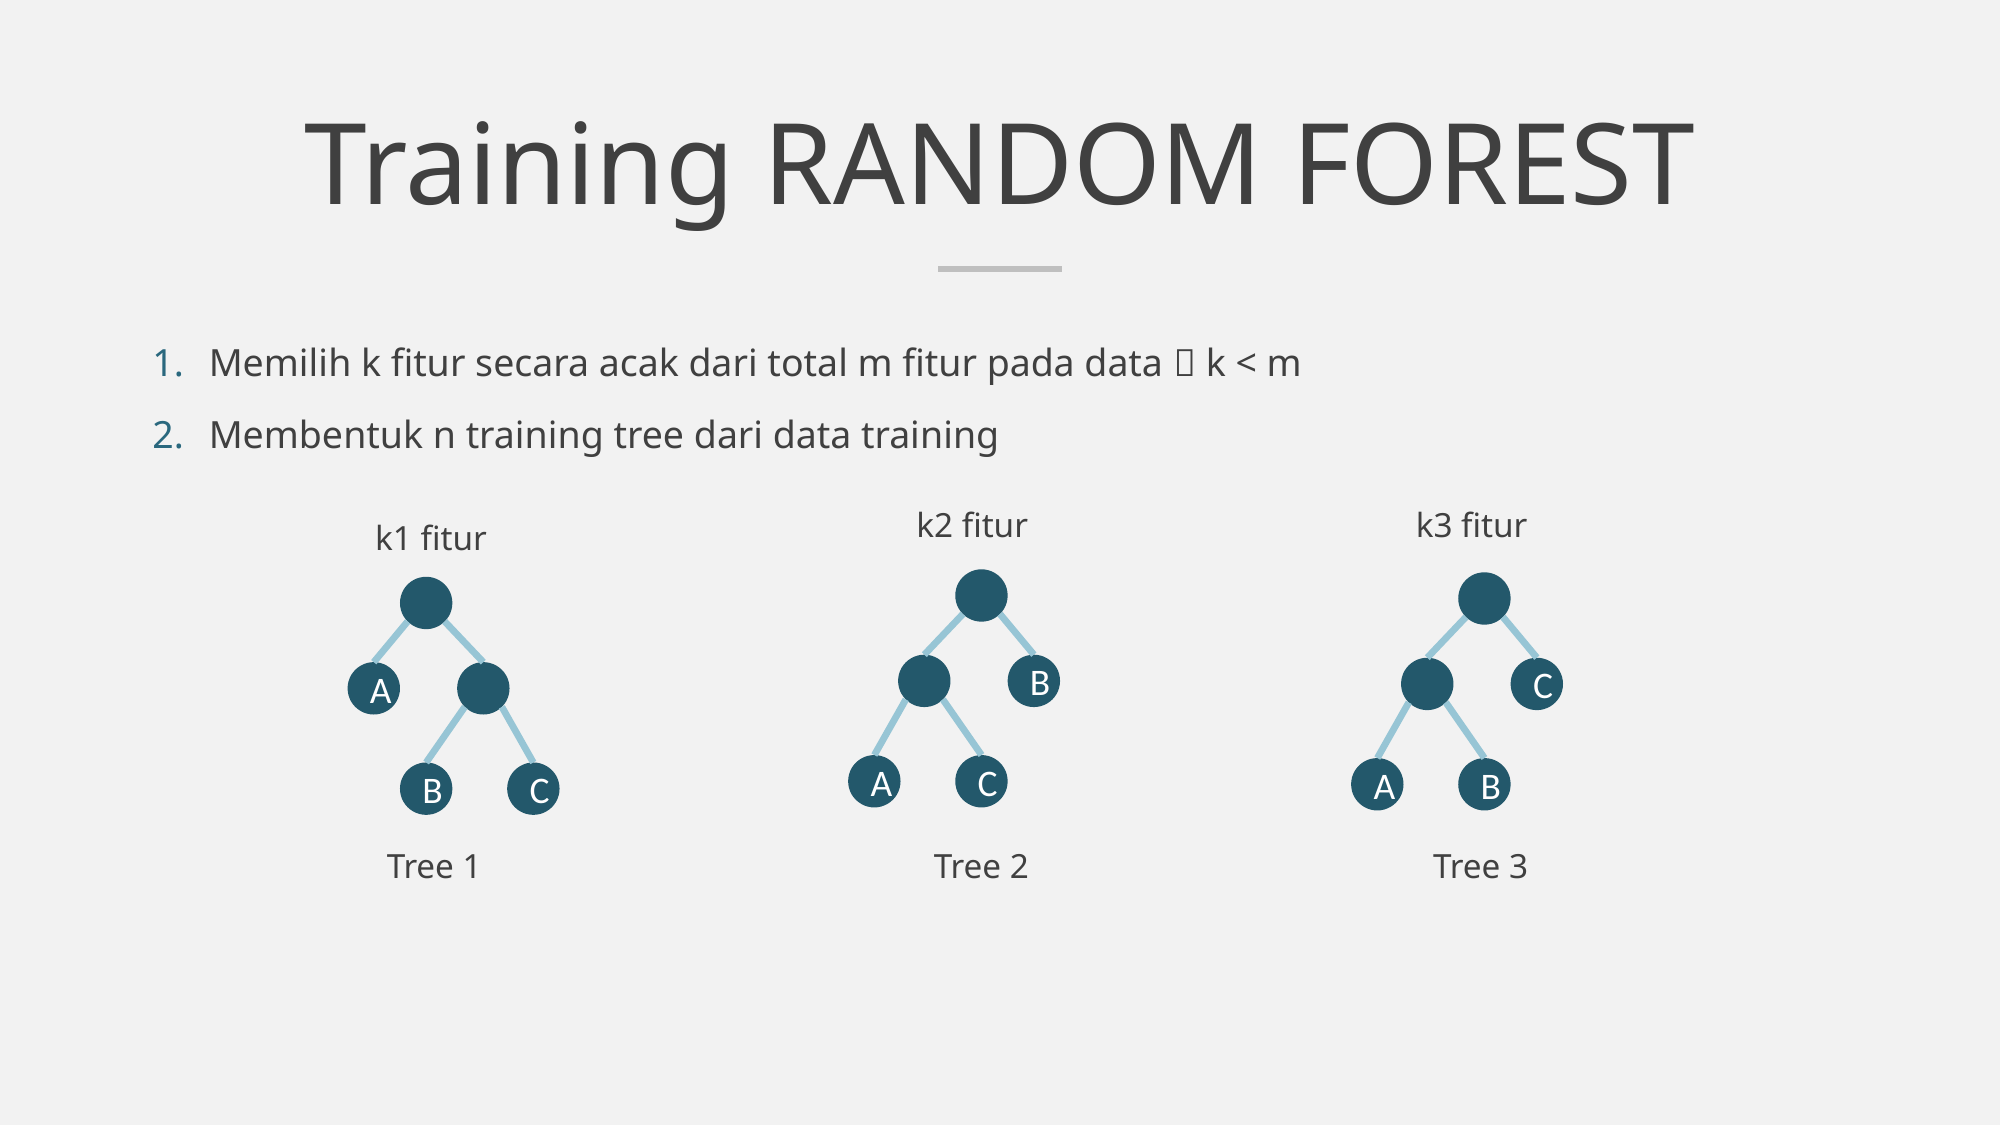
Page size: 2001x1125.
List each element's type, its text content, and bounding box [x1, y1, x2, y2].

text_box k2 fitur [901, 496, 1044, 552]
list Memilih k fitur secara acak dari total m fitur pada data  k < m Membentuk n training tree dari data training [137, 325, 1863, 463]
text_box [1351, 572, 1563, 894]
title Training RANDOM FOREST [137, 59, 1863, 278]
text_box k1 fitur [360, 510, 502, 565]
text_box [848, 569, 1061, 894]
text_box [347, 576, 560, 894]
text_box k3 fitur [1401, 496, 1543, 552]
